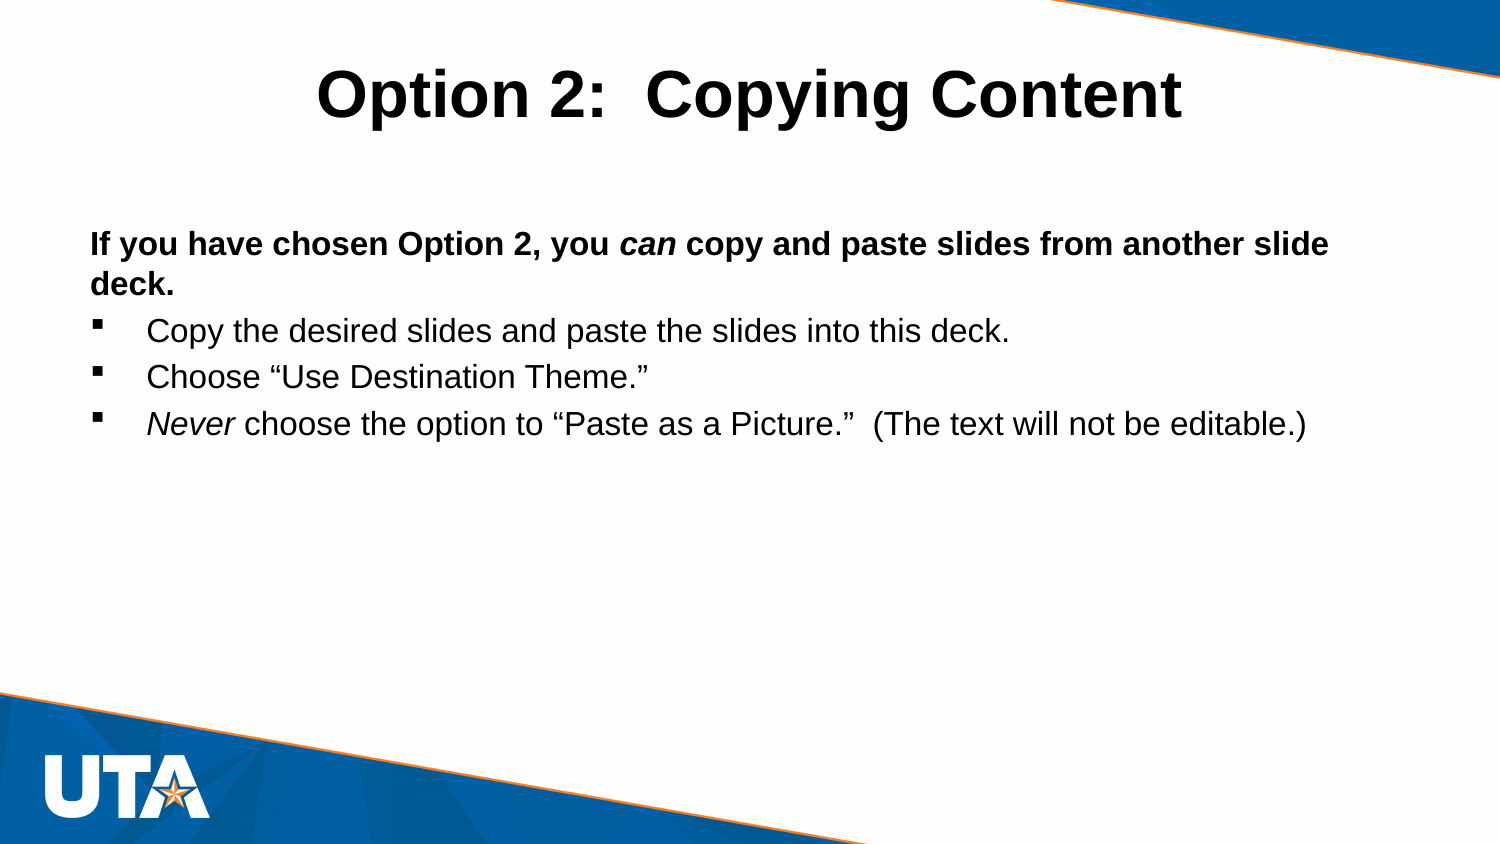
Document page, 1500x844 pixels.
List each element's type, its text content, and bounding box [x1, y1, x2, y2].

picture [0, 0, 1500, 844]
title Option 2: Copying Content [75, 20, 1425, 161]
list If you have chosen Option 2, you can copy and paste slides from another slide deck. Copy the desired slides and paste the slides into this deck. Choose “Use Destination Theme.” Never choose the option to “Paste as a Picture.” (The text will not be editable.) [75, 215, 1425, 724]
